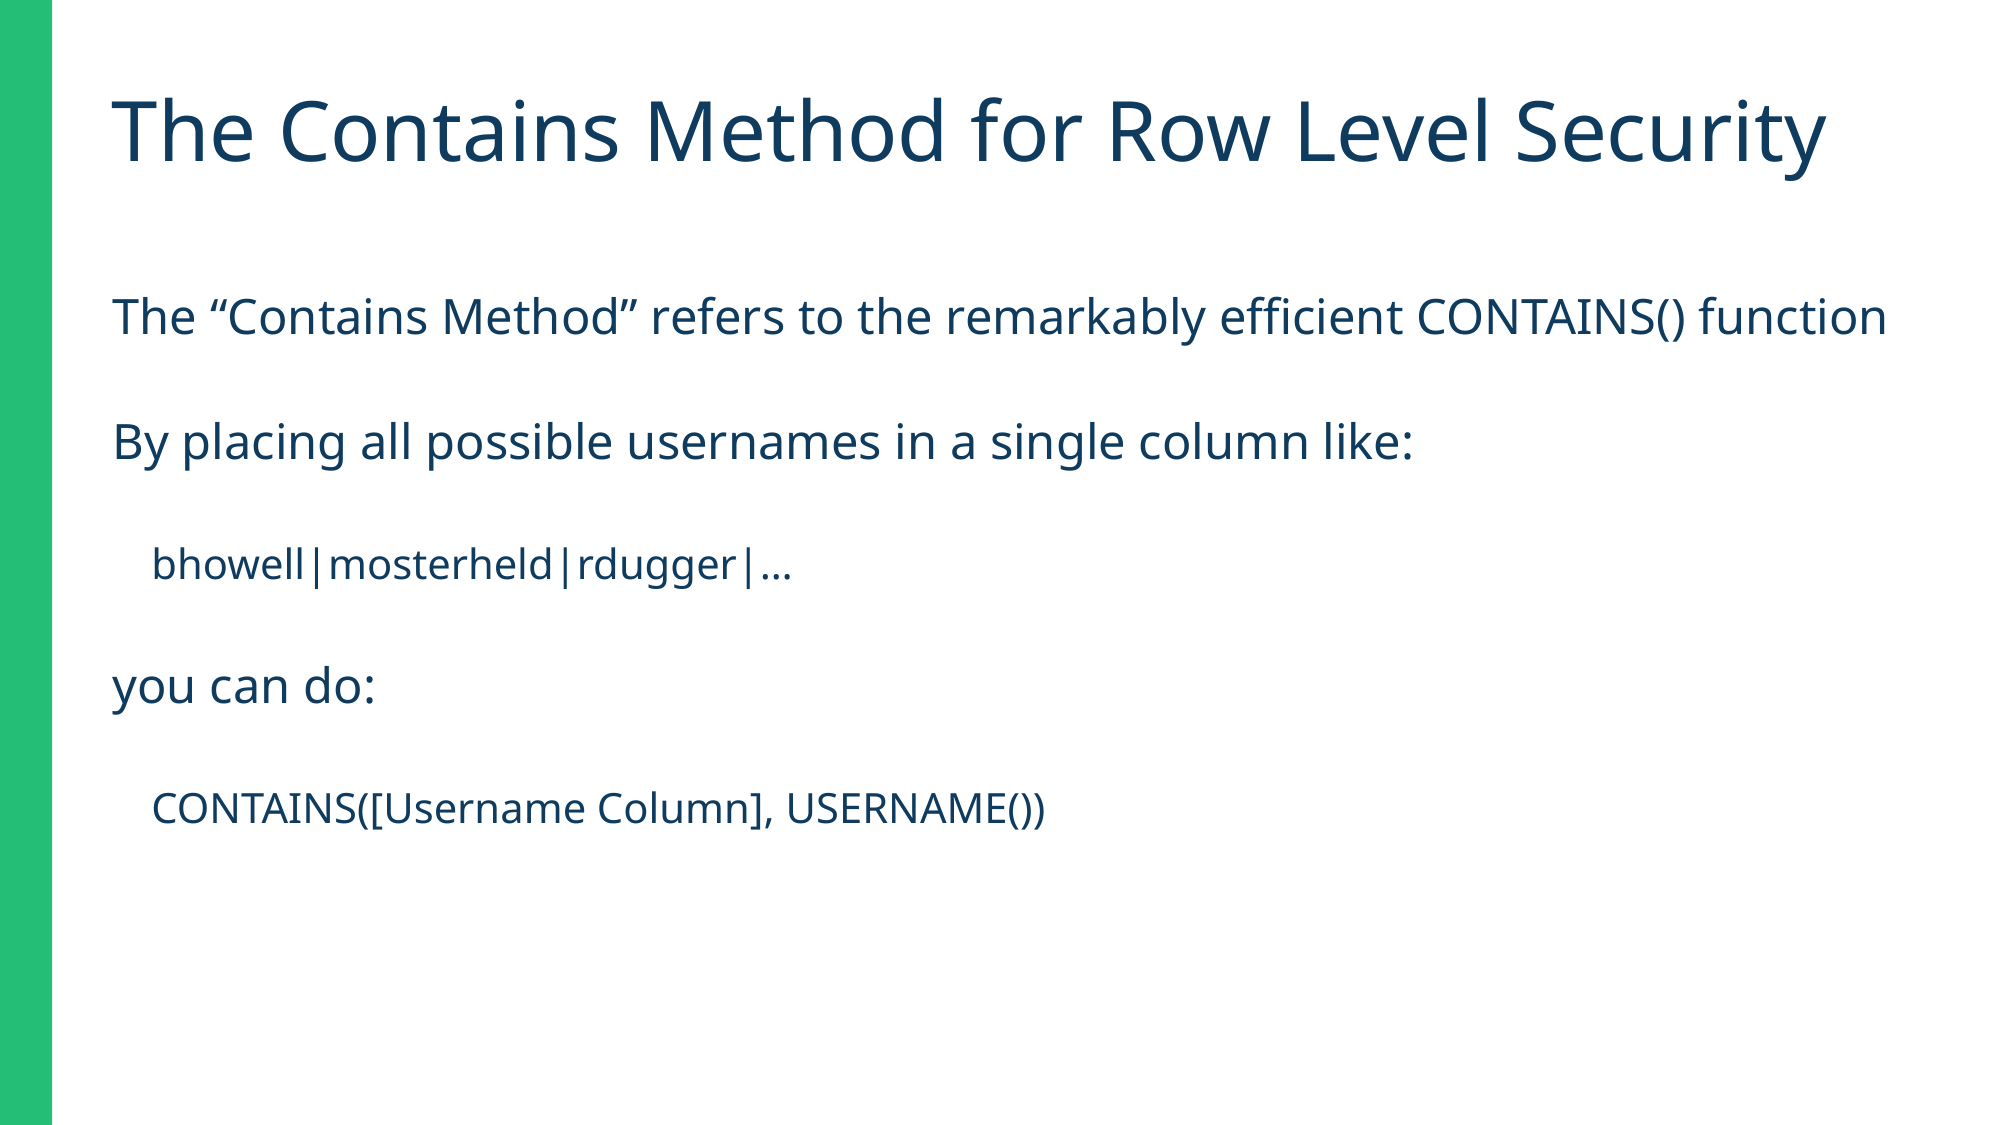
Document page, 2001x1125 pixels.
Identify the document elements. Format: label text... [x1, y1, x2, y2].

list The Contains Method for Row Level Security [111, 89, 1888, 180]
list The “Contains Method” refers to the remarkably efficient CONTAINS() function By placing all possible usernames in a single column like: bhowell|mosterheld|rdugger|… you can do: CONTAINS([Username Column], USERNAME()) [111, 292, 1927, 958]
